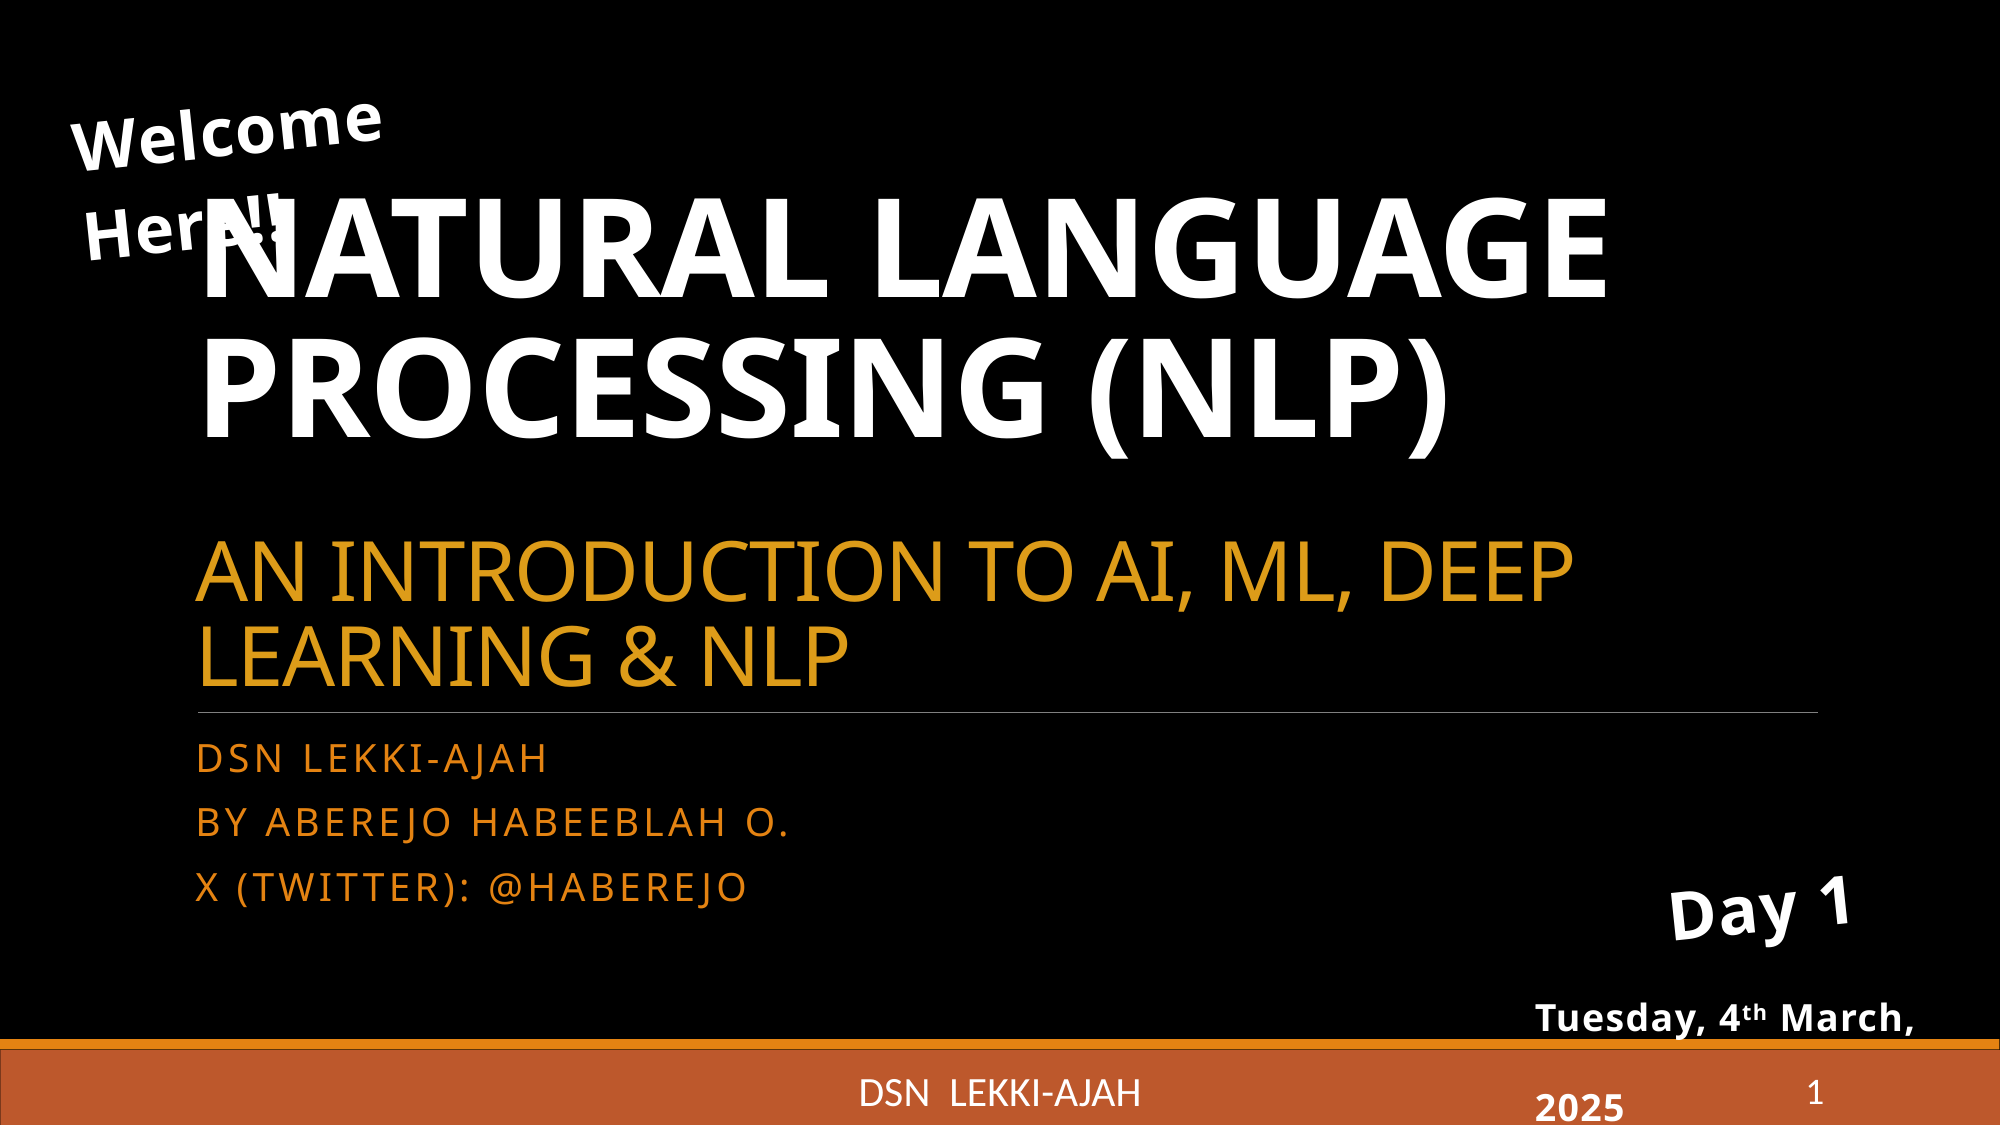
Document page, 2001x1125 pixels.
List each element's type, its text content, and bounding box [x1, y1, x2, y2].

title NATURAL LANGUAGE PROCESSING (NLP) AN INTRODUCTION TO AI, ML, DEEP LEARNING & NLP [180, 126, 1830, 712]
text_box Day 1 [1646, 834, 1895, 941]
subtitle DSN LEKKI-AJAH BY ABEREJO HABEEBLAH O. X (twitter): @haberejo [180, 730, 1831, 919]
text_box Welcome Here!! [52, 37, 579, 284]
text_box Tuesday, 4th March, 2025 [1520, 941, 2000, 1125]
footer DSN LEKKI-AJAH [604, 1059, 1396, 1120]
